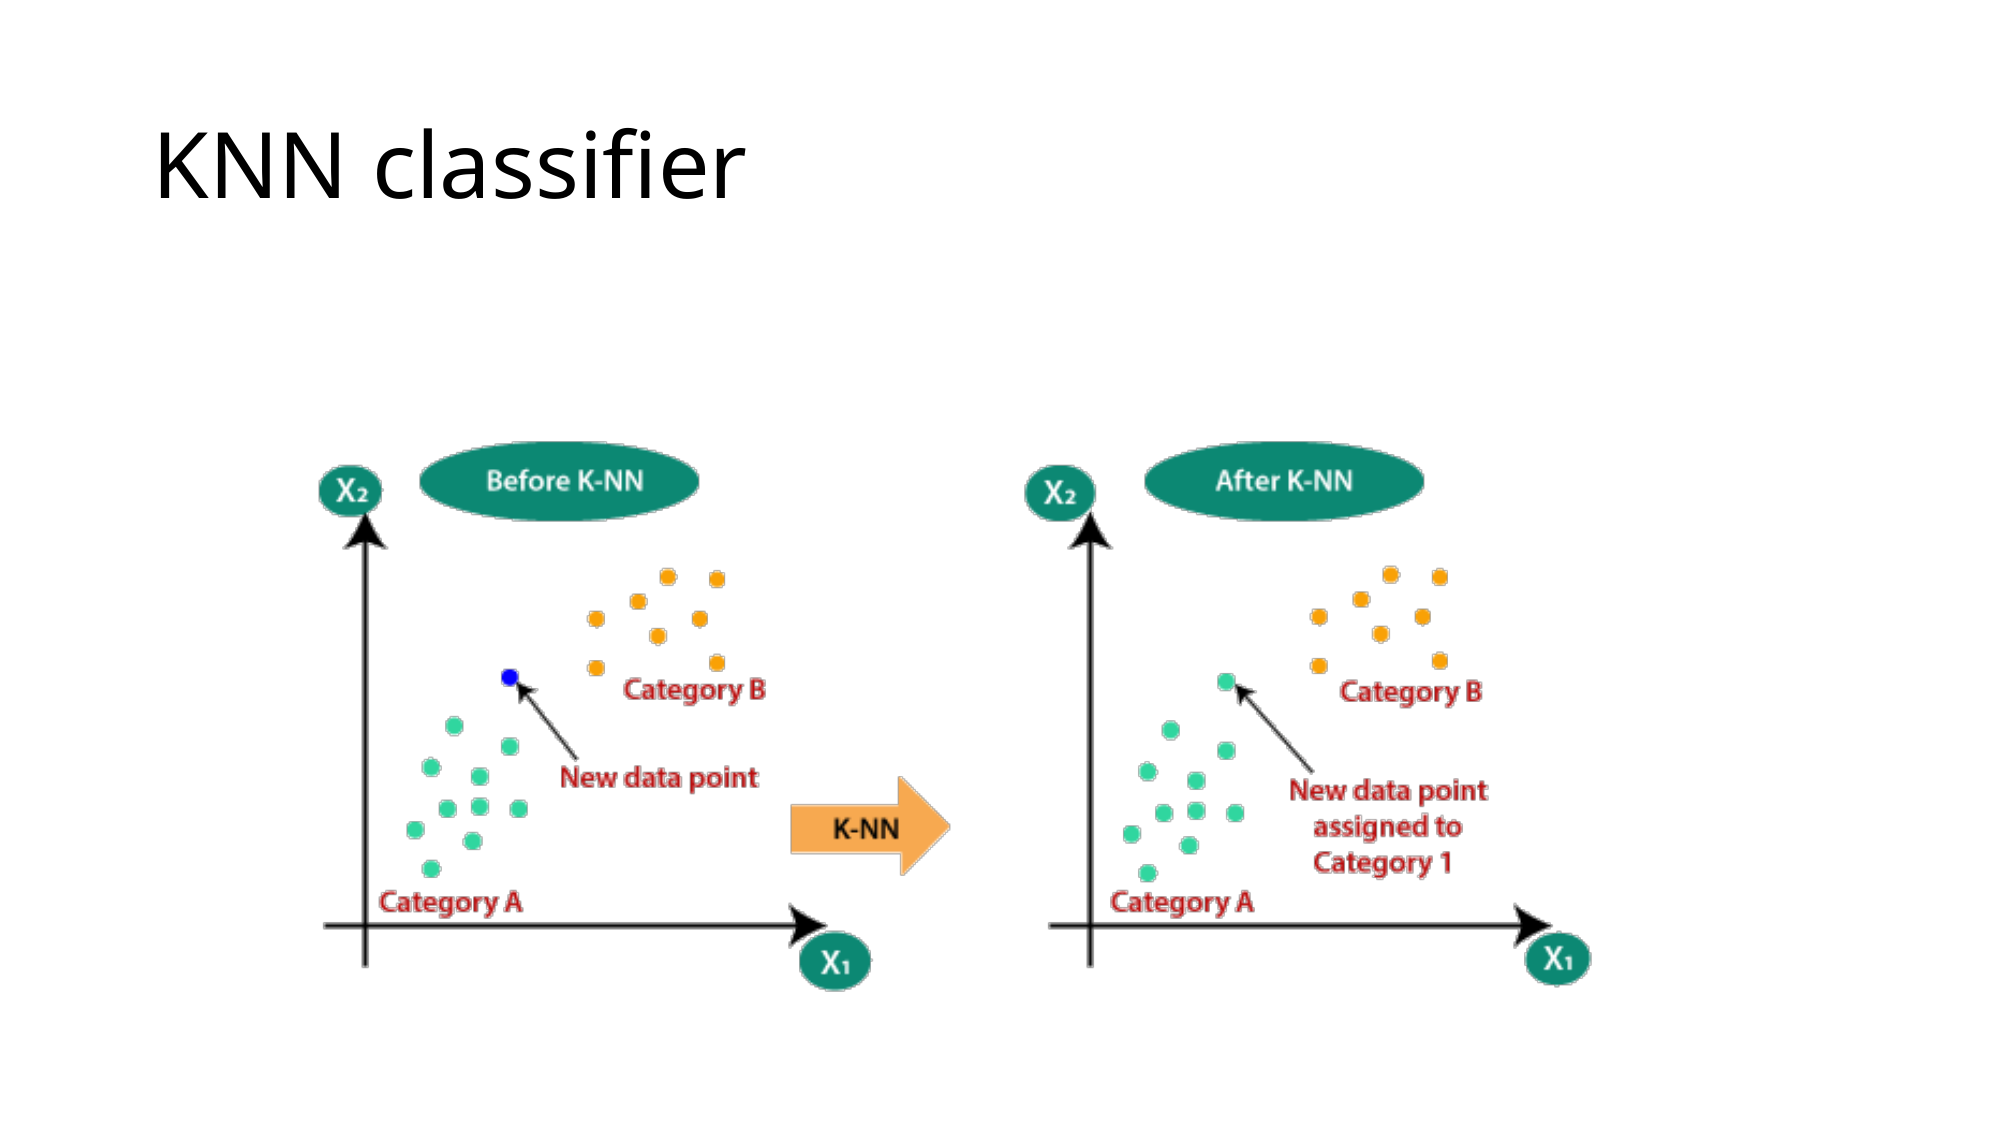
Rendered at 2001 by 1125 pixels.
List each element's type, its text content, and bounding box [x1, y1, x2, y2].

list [309, 380, 1596, 1024]
title KNN classifier [137, 59, 1863, 278]
